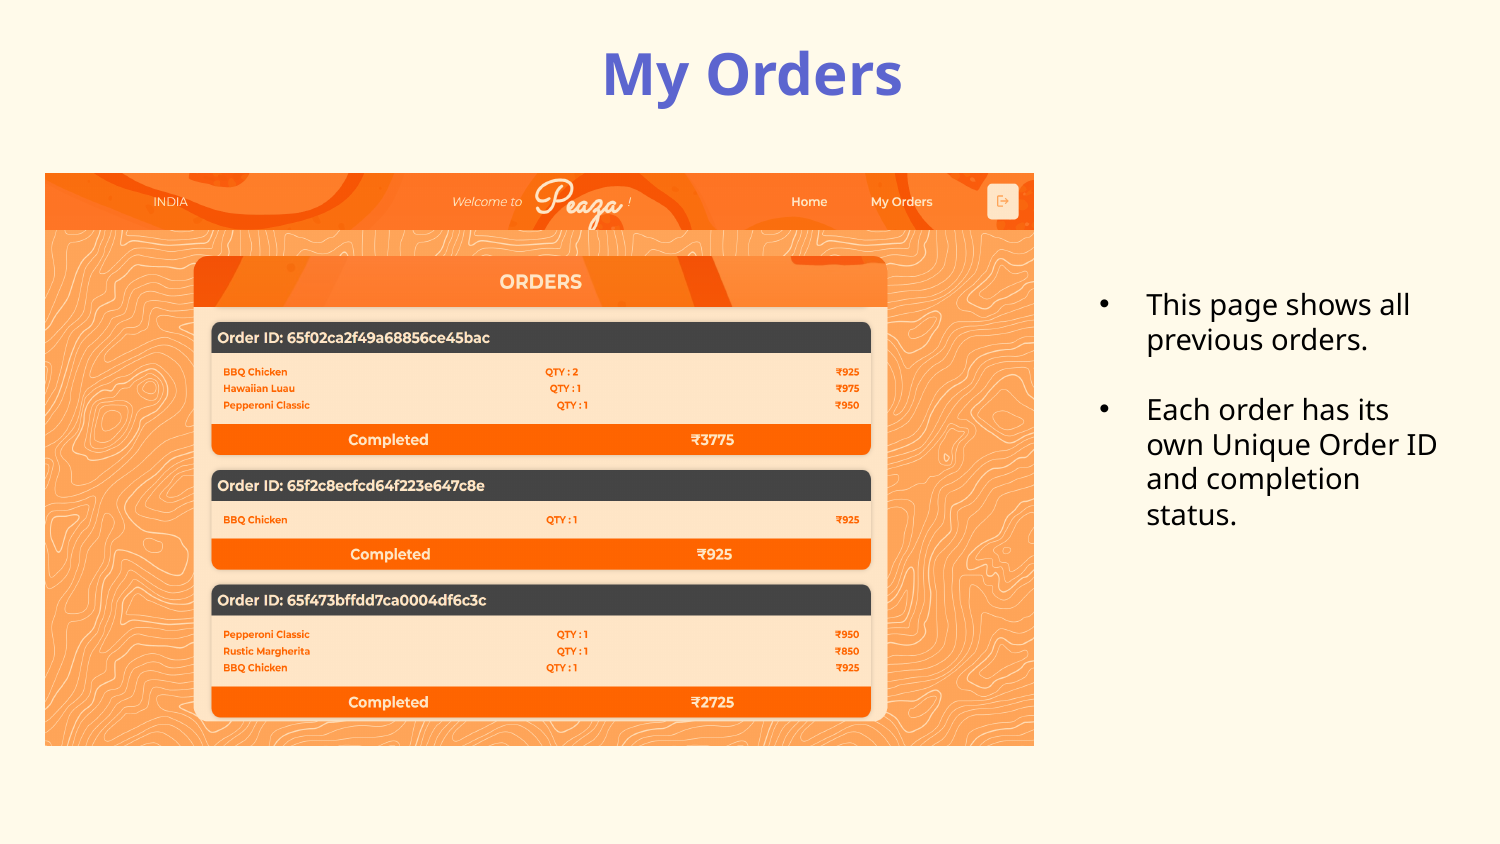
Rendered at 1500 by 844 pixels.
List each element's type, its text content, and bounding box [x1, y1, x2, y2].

title My Orders [45, 12, 1460, 123]
picture [45, 173, 1034, 747]
text_box This page shows all previous orders. Each order has its own Unique Order ID and completion status. [1084, 261, 1460, 583]
